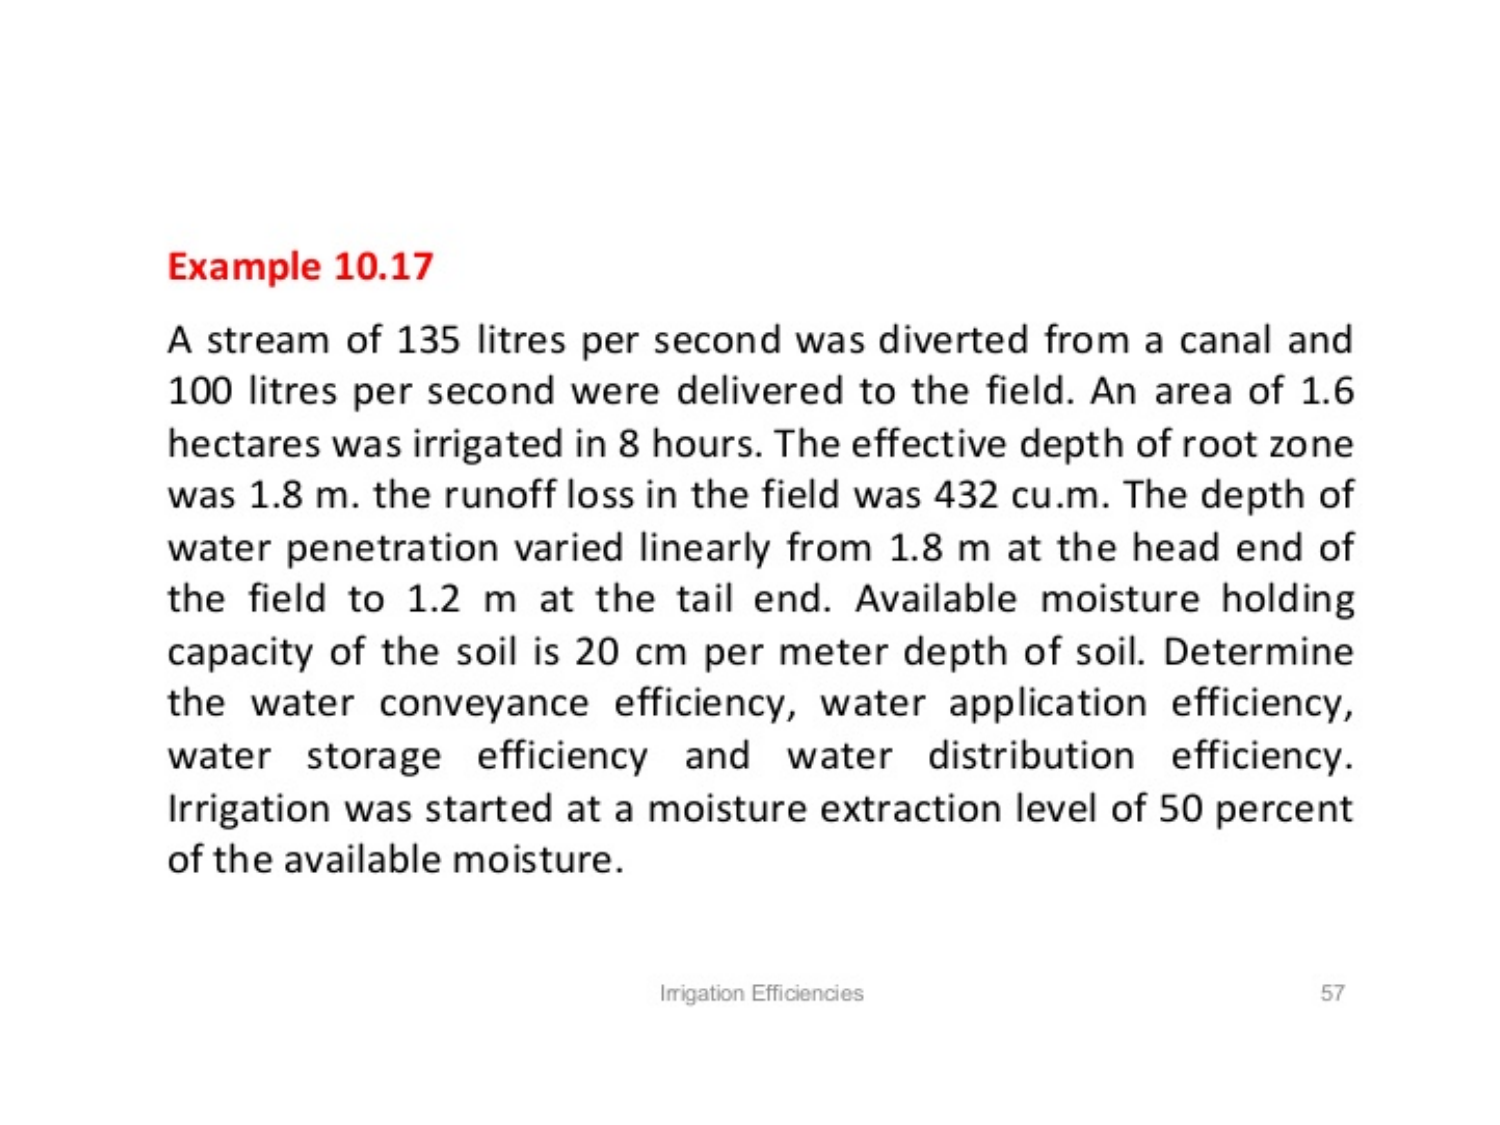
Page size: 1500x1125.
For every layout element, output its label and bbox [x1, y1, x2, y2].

list [99, 62, 1426, 1038]
